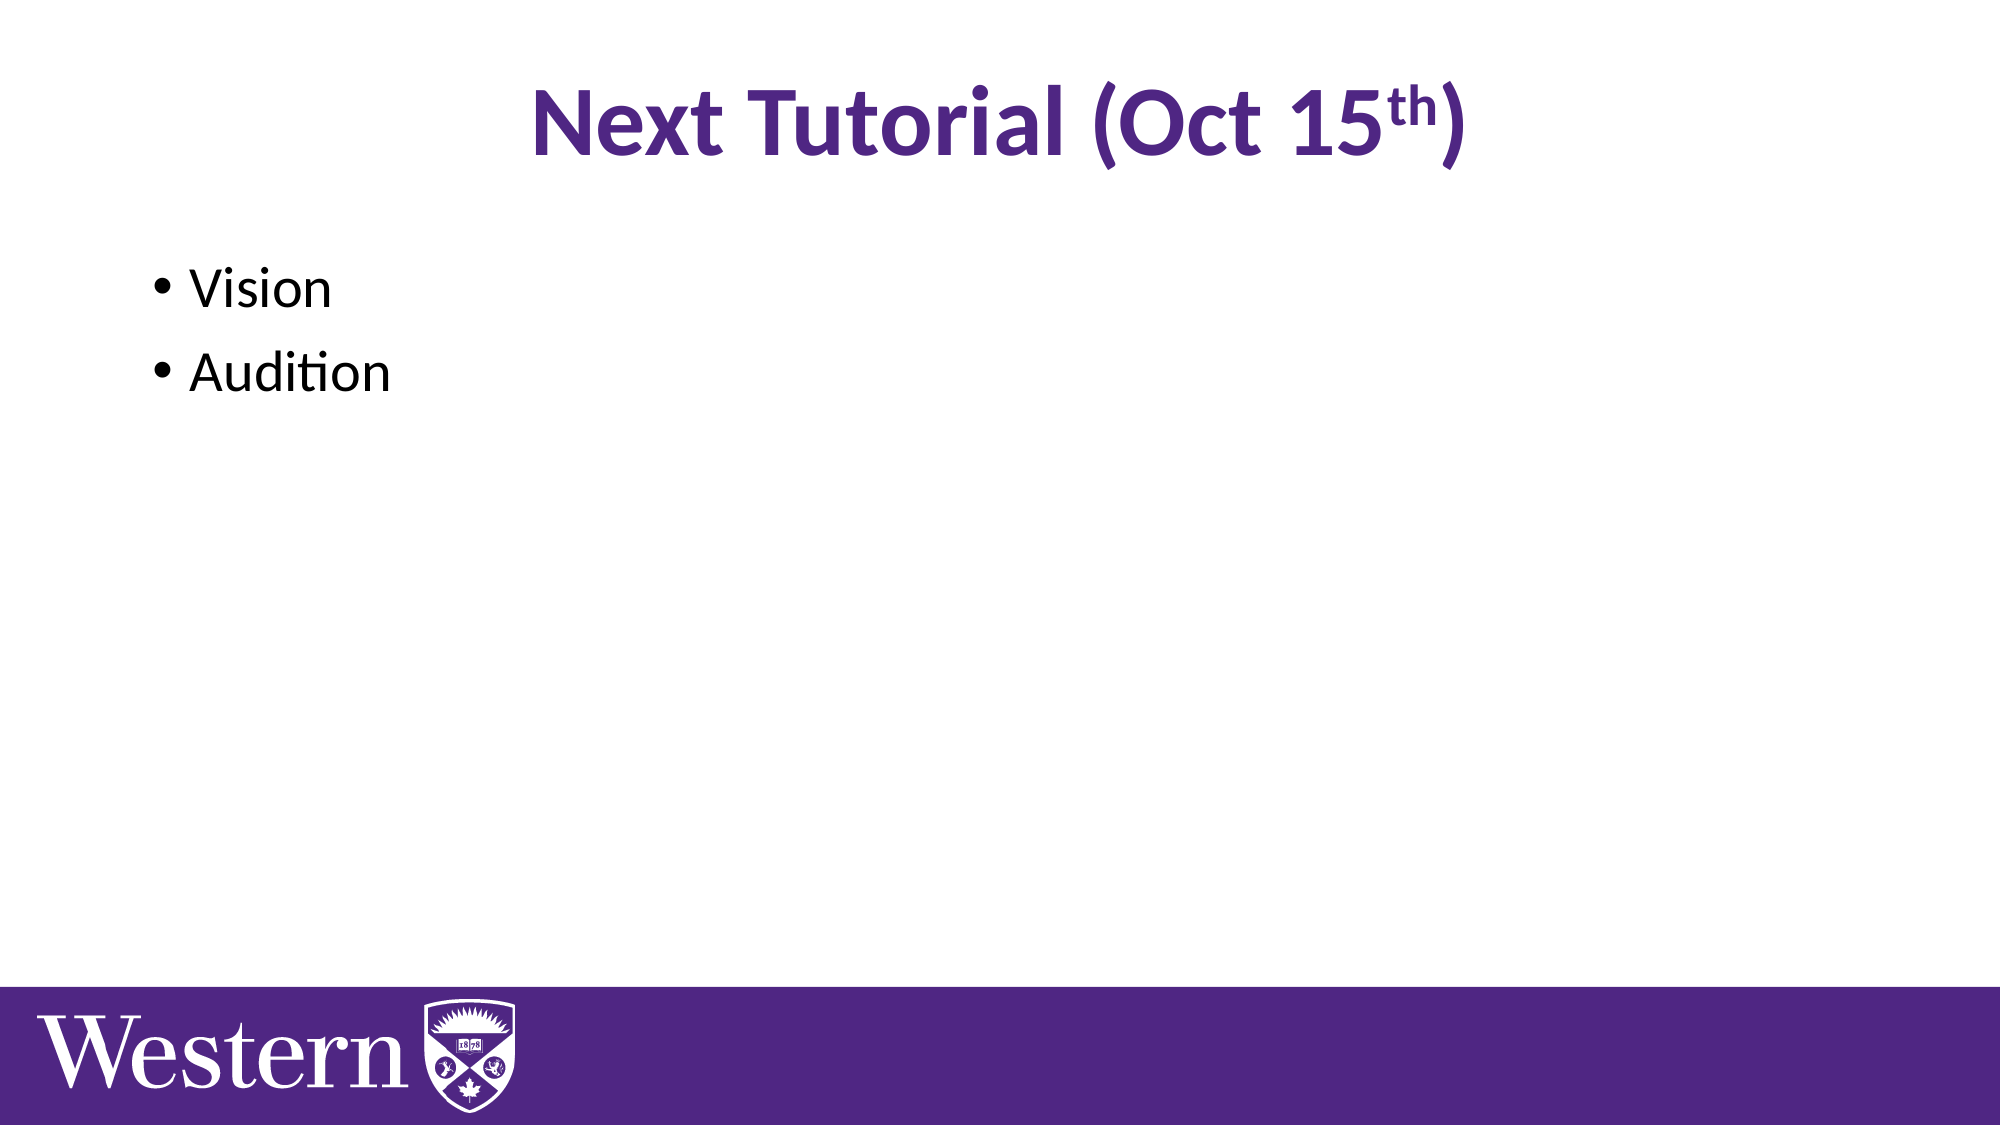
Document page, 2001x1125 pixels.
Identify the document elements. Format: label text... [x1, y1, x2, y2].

list Vision Audition [137, 249, 1863, 975]
picture [37, 999, 515, 1113]
title Next Tutorial (Oct 15th) [137, 32, 1863, 213]
text_box [0, 986, 2000, 1125]
